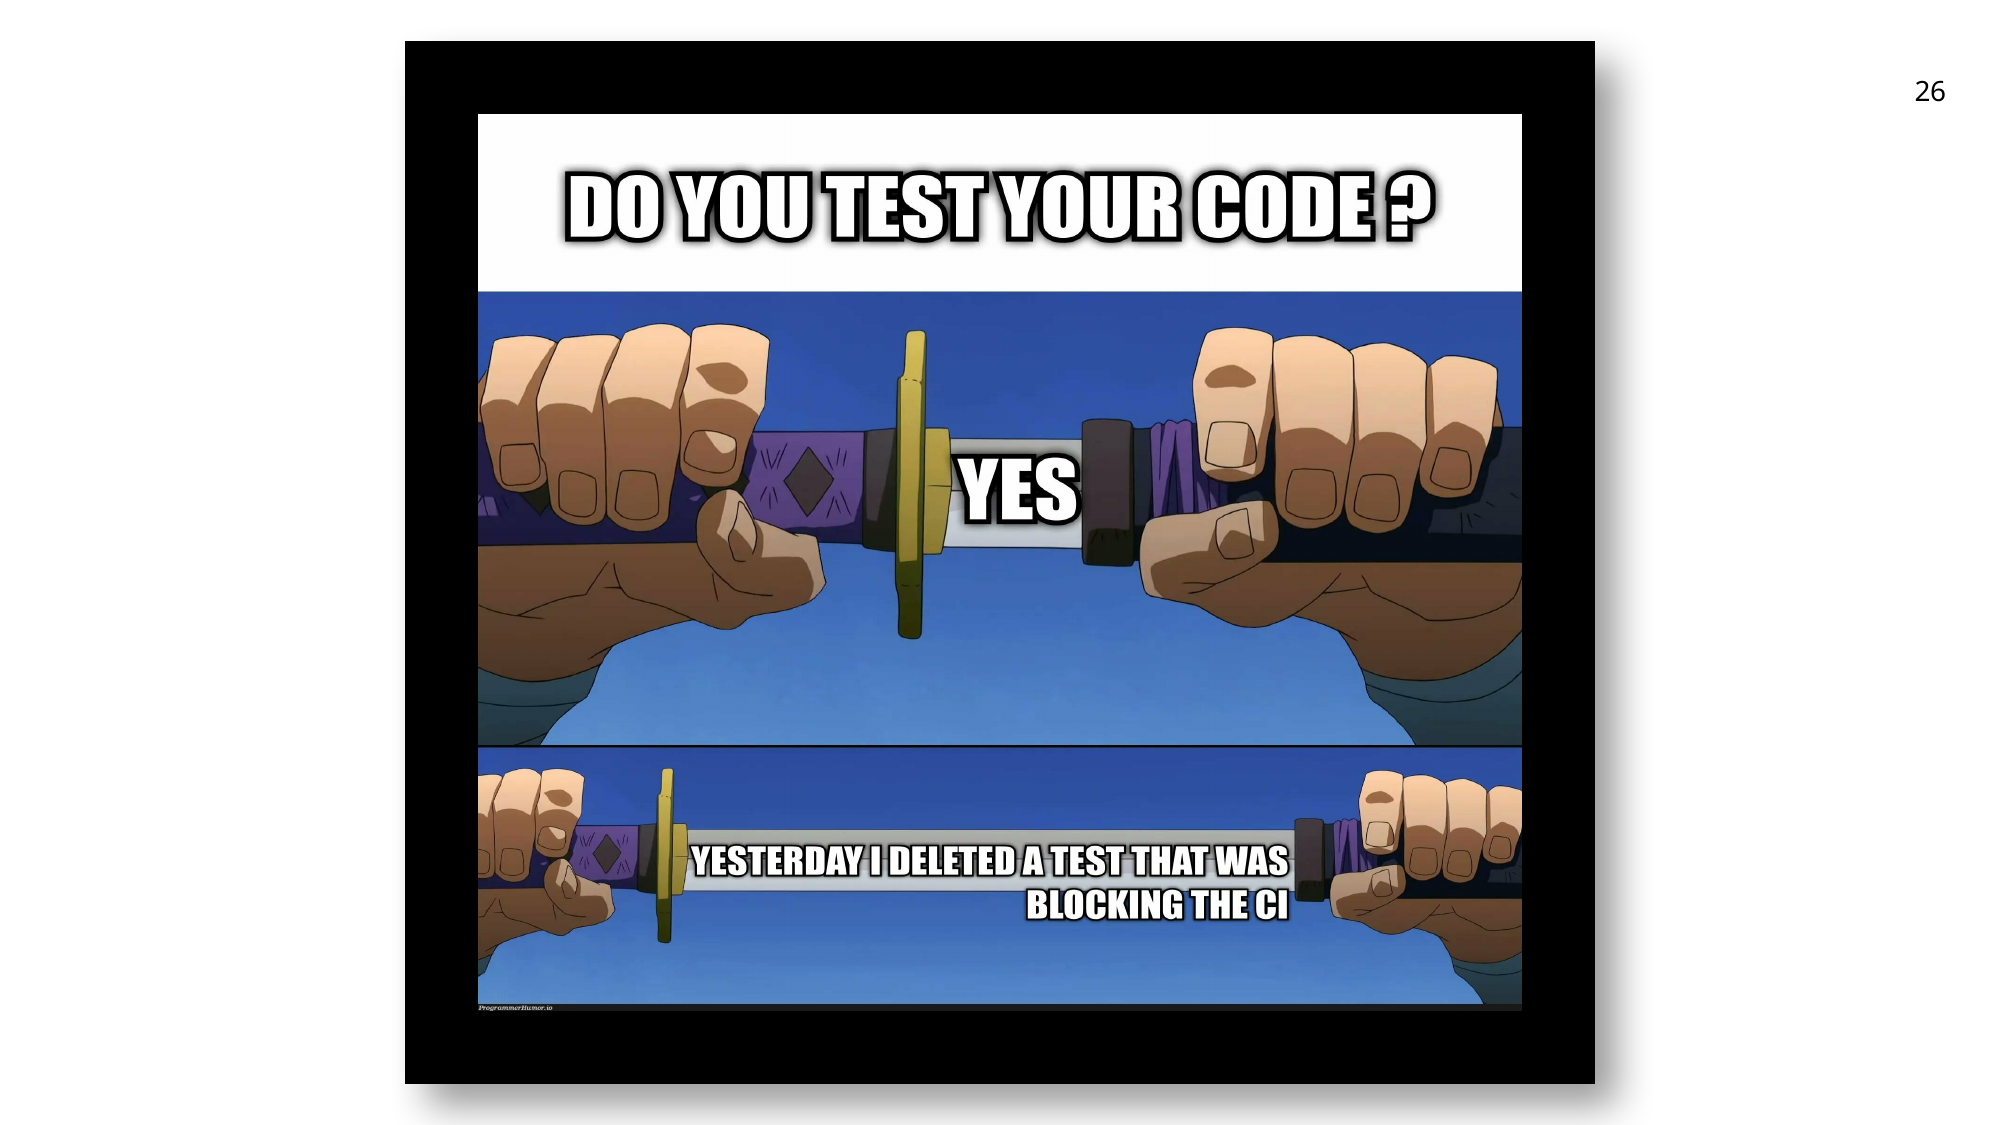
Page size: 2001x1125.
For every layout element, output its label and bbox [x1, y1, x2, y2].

picture [477, 113, 1523, 1012]
